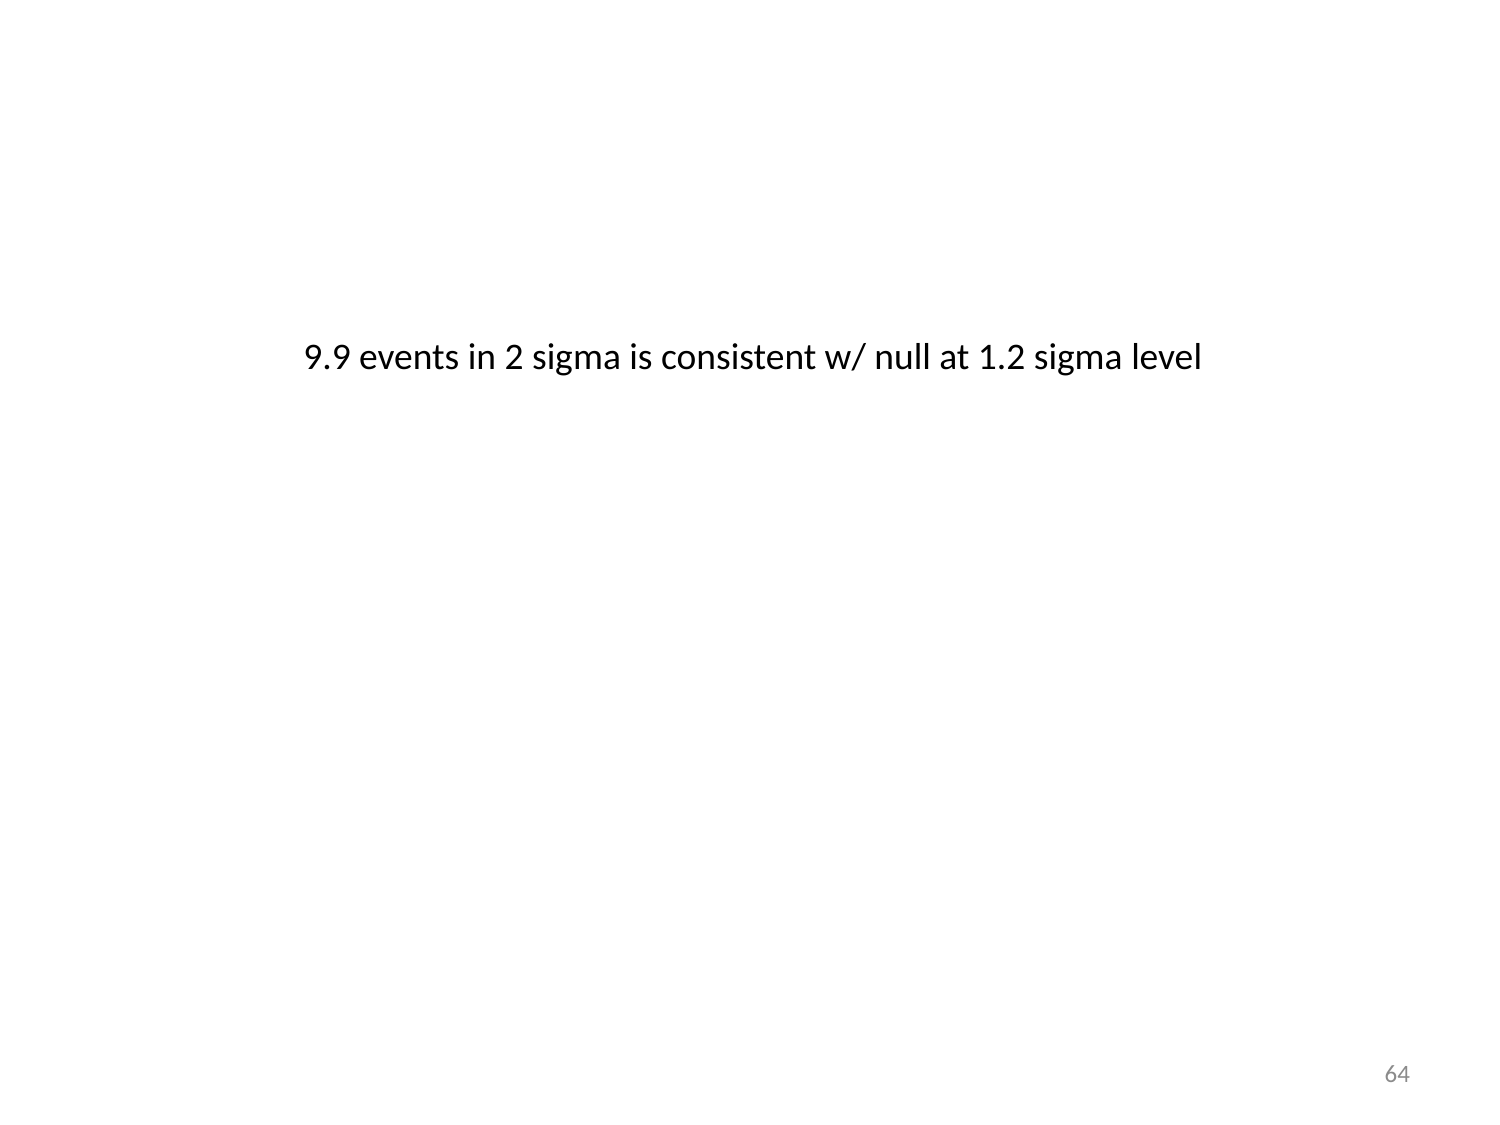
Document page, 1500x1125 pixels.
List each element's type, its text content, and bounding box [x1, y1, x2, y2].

text_box 9.9 events in 2 sigma is consistent w/ null at 1.2 sigma level [288, 324, 1218, 385]
slide_number 64 [1074, 1042, 1425, 1103]
